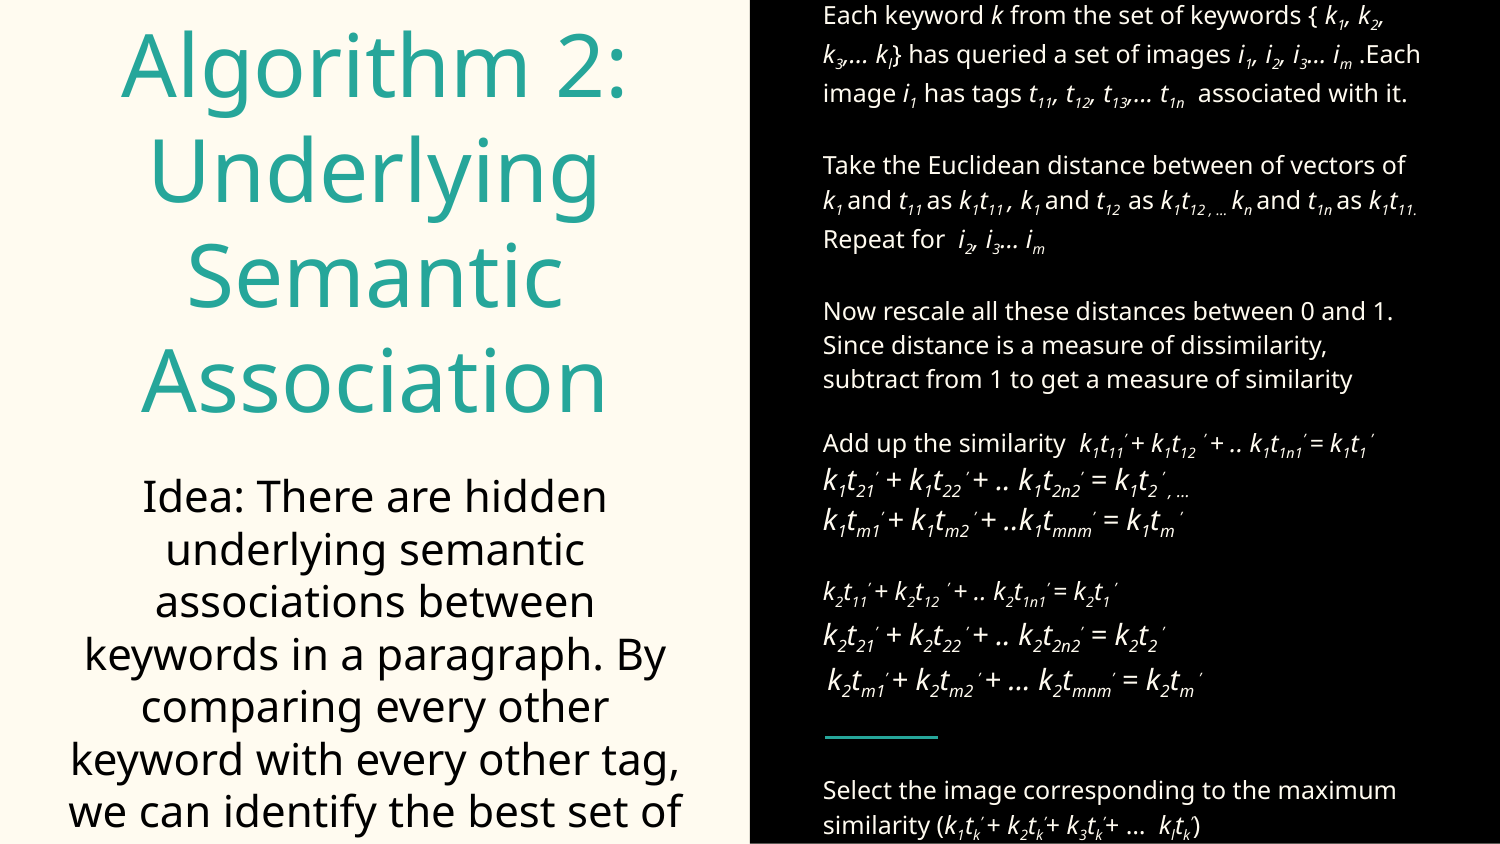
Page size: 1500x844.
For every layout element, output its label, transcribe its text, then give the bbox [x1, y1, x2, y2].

title Algorithm 2: Underlying Semantic Association [43, 22, 708, 446]
subtitle Idea: There are hidden underlying semantic associations between keywords in a paragraph. By comparing every other keyword with every other tag, we can identify the best set of tags. [43, 454, 708, 829]
list Each keyword k from the set of keywords { k1, k2, k3,... kl} has queried a set of images i1, i2, i3… im .Each image i1 has tags t11, t12, t13,... t1n associated with it. Take the Euclidean distance between of vectors of k1 and t11 as k1t11 , k1 and t12 as k1t12 , … kn and t1n as k1t11. Repeat for i2, i3… im Now rescale all these distances between 0 and 1. Since distance is a measure of dissimilarity, subtract from 1 to get a measure of similarity Add up the similarity k1t11’ + k1t12 ’ + .. k1t1n1’ = k1t1 ’ k1t21’ + k1t22 ’ + .. k1t2n2’ = k1t2 ’ , … k1tm1’ + k1tm2 ’ + ..k1tmnm’ = k1tm ’ k2t11’ + k2t12 ’ + .. k2t1n1’ = k2t1 ’ k2t21’ + k2t22 ’ + .. k2t2n2’ = k2t2 ’ k2tm1’ + k2tm2 ’ + ... k2tmnm’ = k2tm ’ Select the image corresponding to the maximum similarity (k1tk’ + k2tk’+ k3tk’+ … kltk’) [807, 9, 1438, 829]
